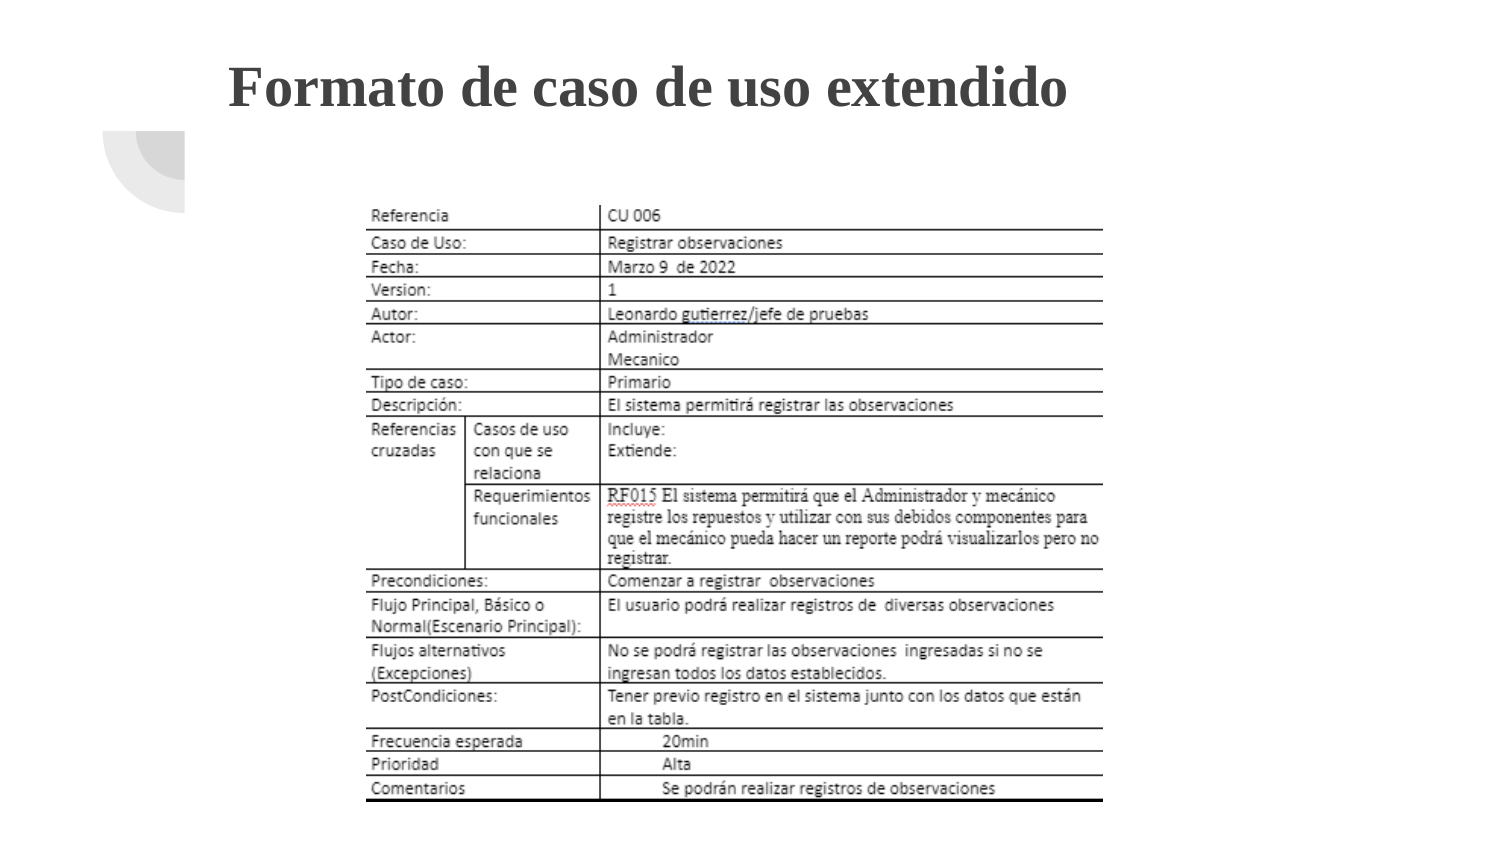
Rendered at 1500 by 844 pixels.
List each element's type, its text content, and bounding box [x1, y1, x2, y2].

title Formato de caso de uso extendido [213, 33, 1368, 198]
picture [366, 204, 1104, 803]
